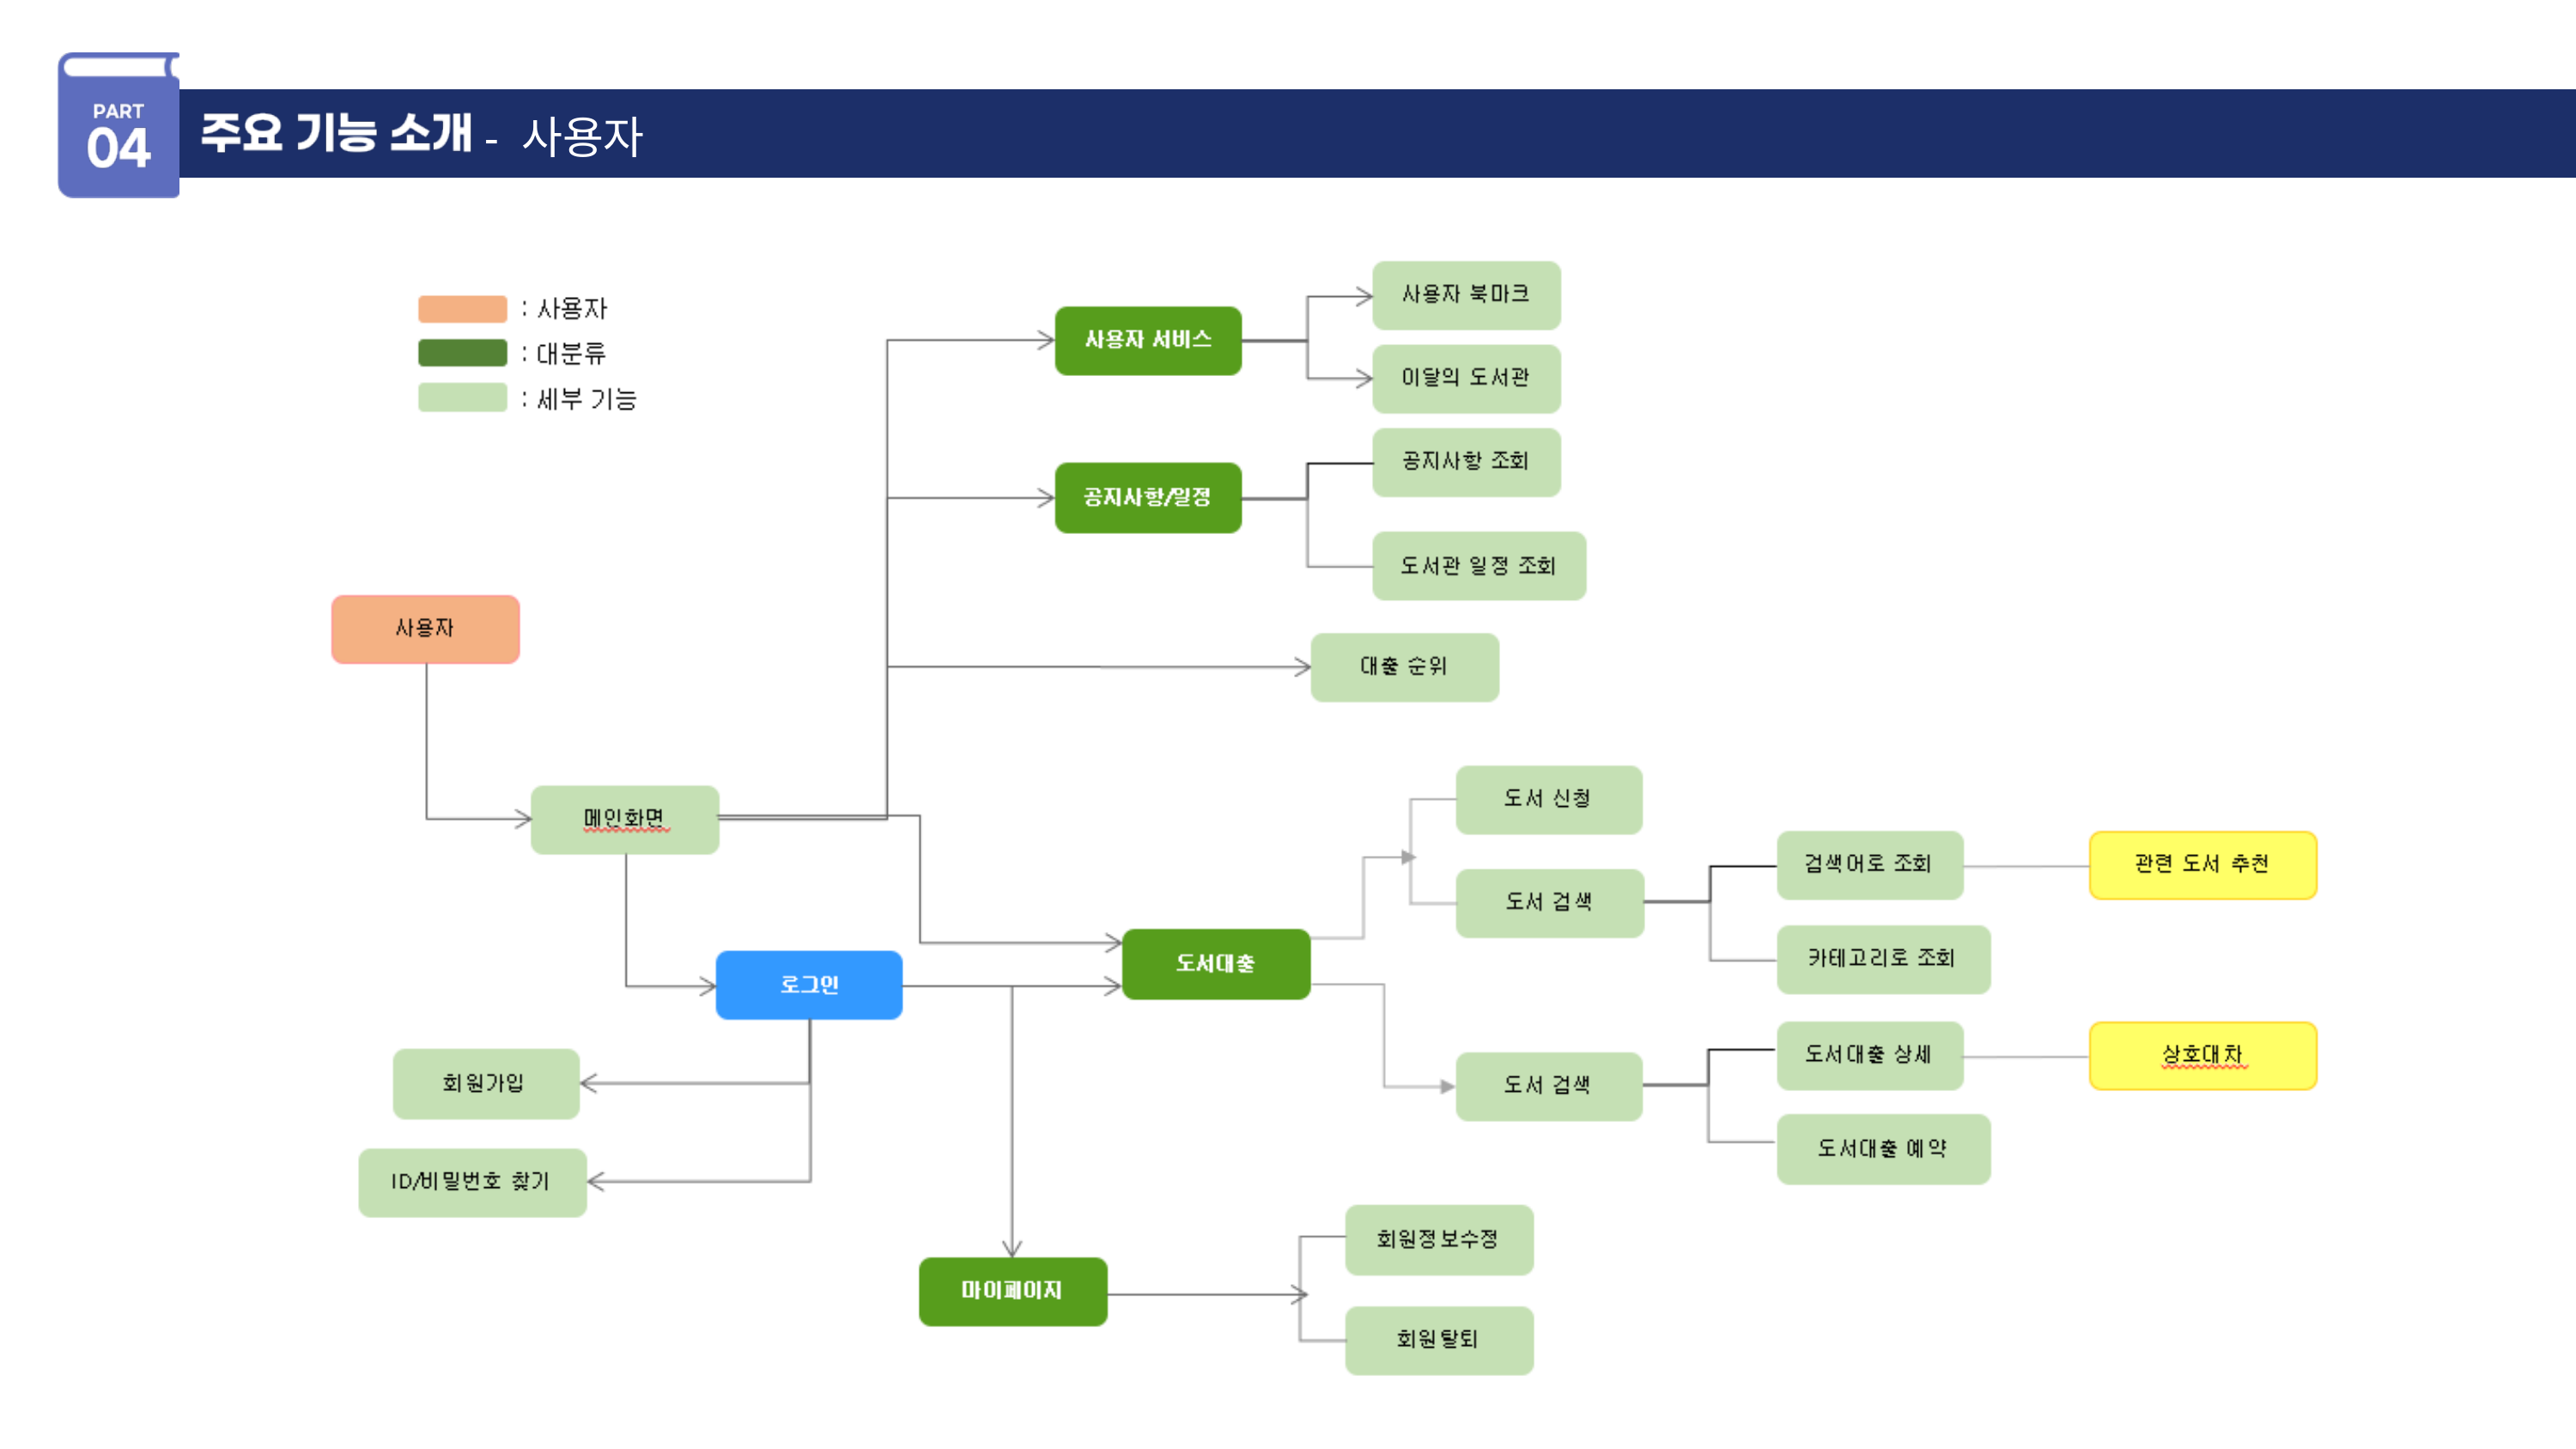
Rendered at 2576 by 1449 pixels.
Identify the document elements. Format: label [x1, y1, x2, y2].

text_box [184, 89, 2576, 178]
text_box [58, 52, 179, 198]
picture [78, 98, 173, 198]
picture [192, 99, 499, 179]
picture [311, 252, 2366, 1413]
